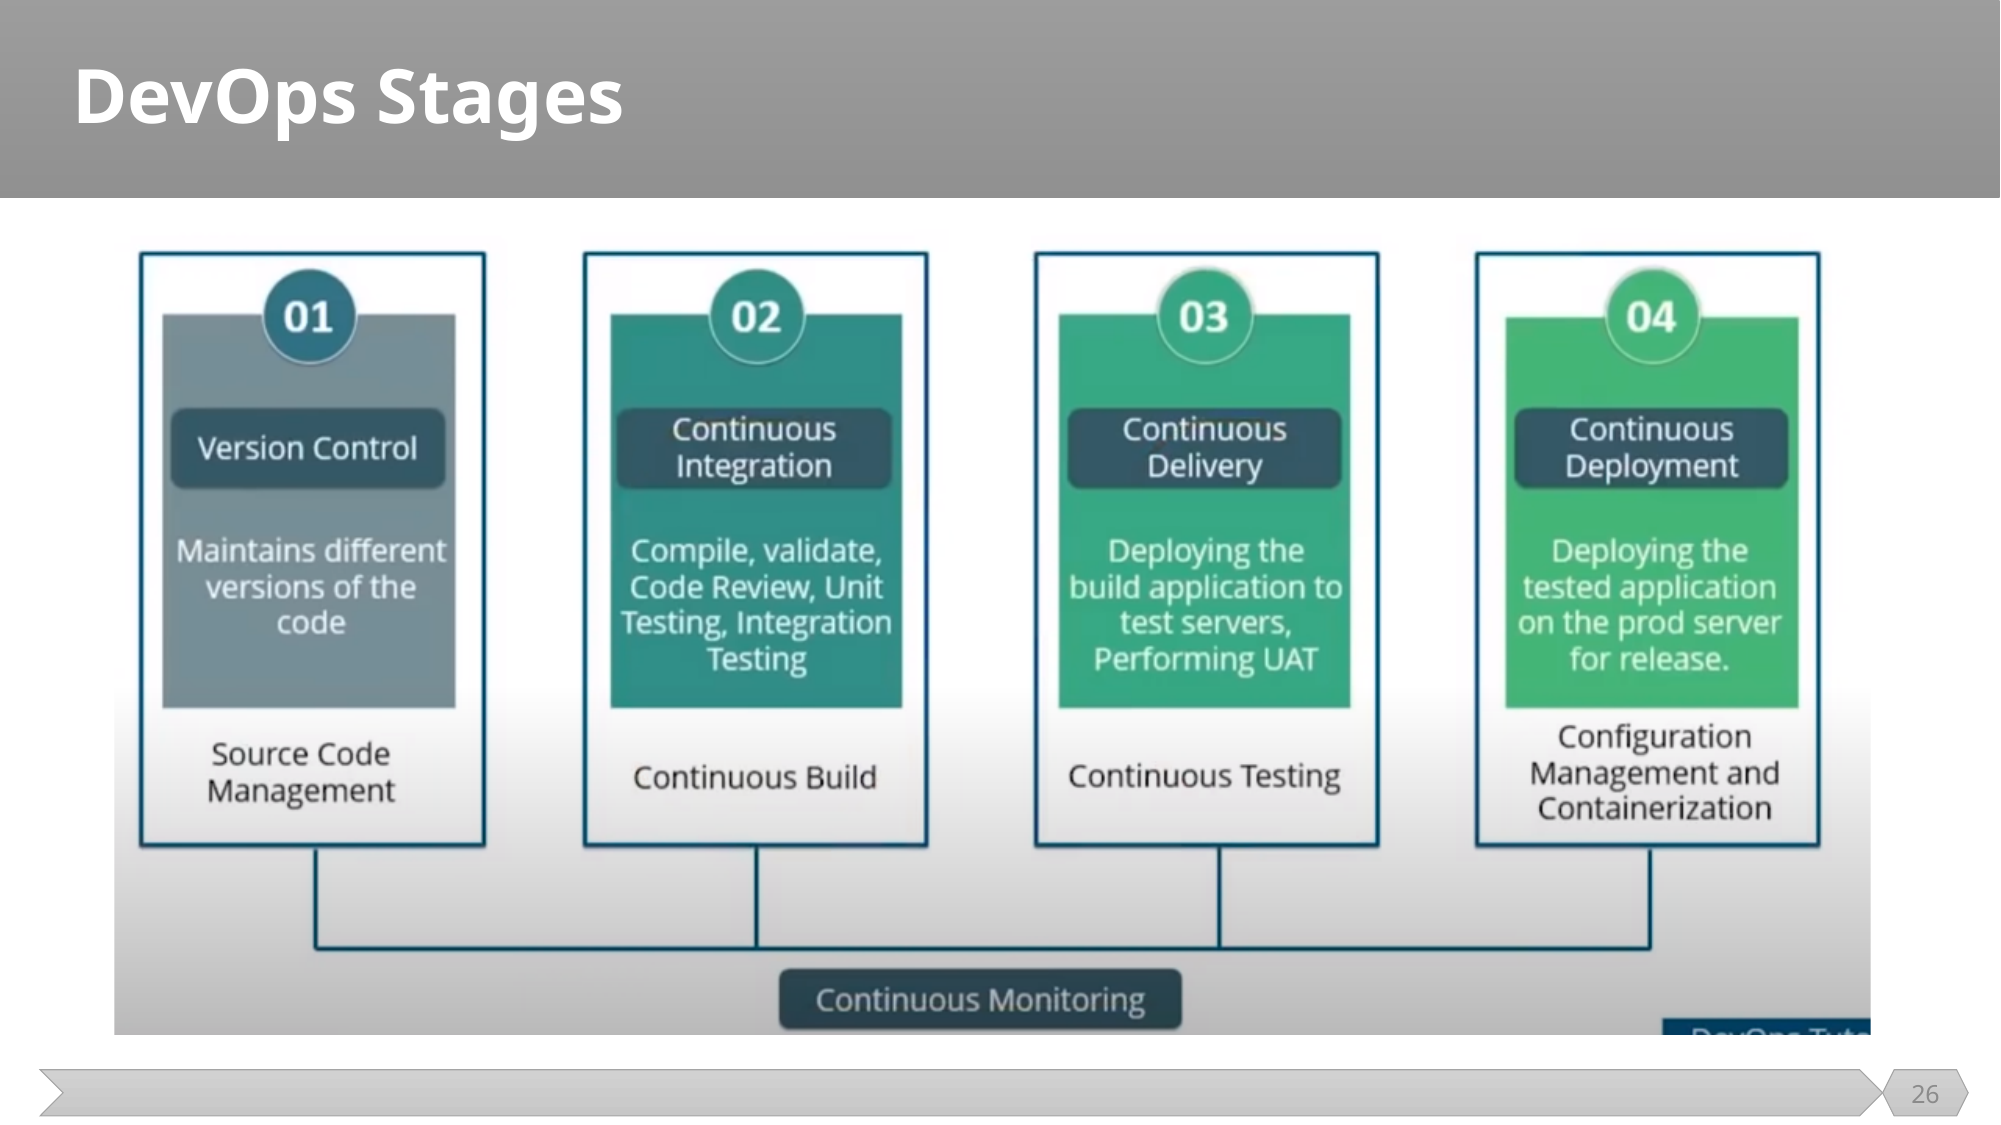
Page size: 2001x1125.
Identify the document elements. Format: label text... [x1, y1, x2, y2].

picture [114, 228, 1871, 1035]
slide_number 26 [1882, 1065, 1969, 1125]
title DevOps Stages [56, 0, 1969, 199]
